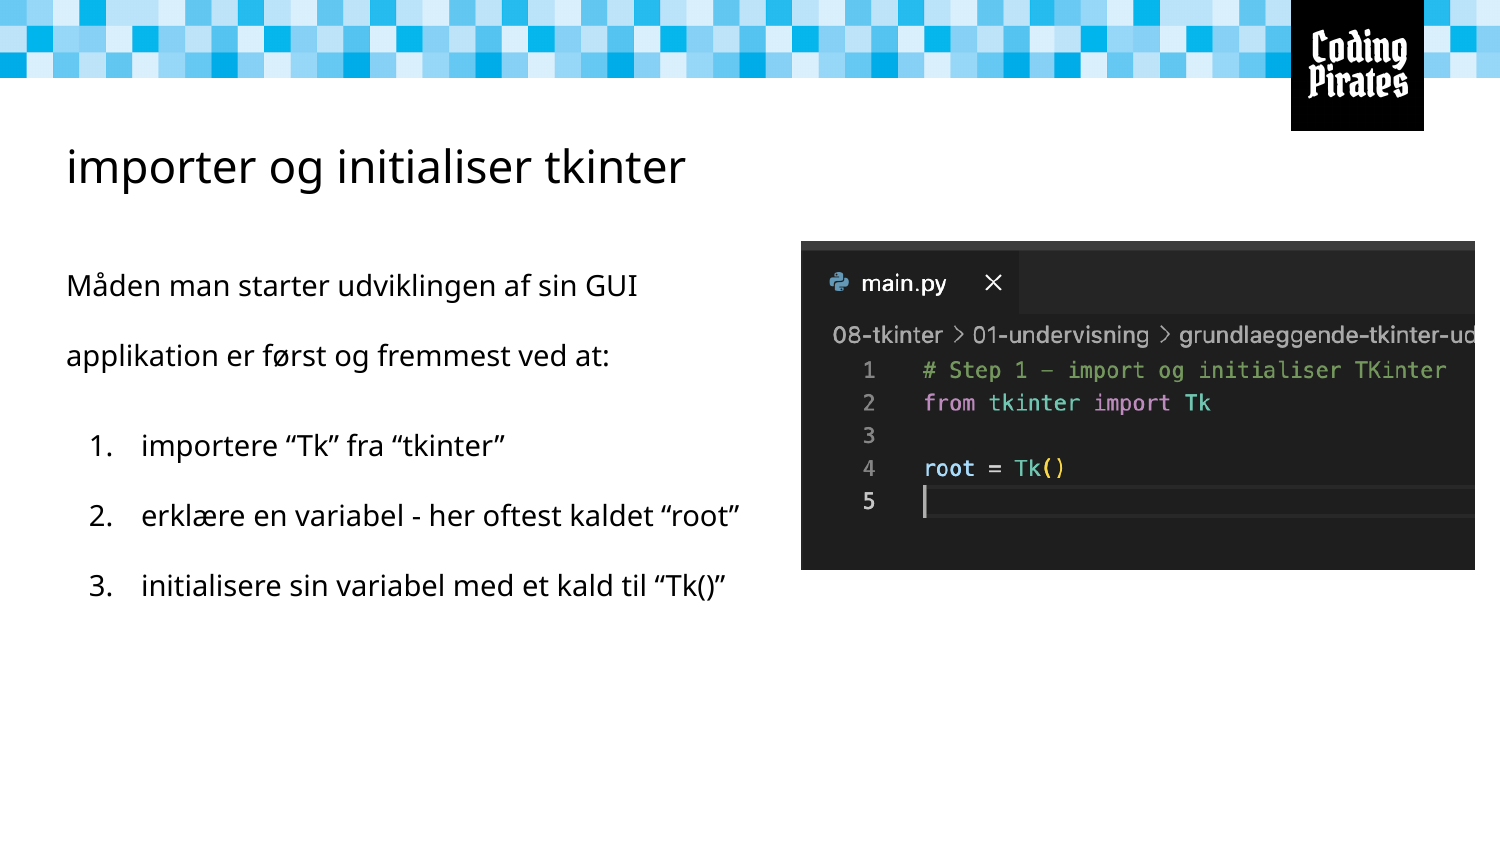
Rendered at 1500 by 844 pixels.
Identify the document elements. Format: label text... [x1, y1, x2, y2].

picture [801, 241, 1476, 570]
list Måden man starter udviklingen af sin GUI applikation er først og fremmest ved at: importere “Tk” fra “tkinter” erklære en variabel - her oftest kaldet “root” initialisere sin variabel med et kald til “Tk()” [51, 216, 777, 800]
title importer og initialiser tkinter [51, 123, 1223, 217]
picture [0, 0, 1500, 131]
